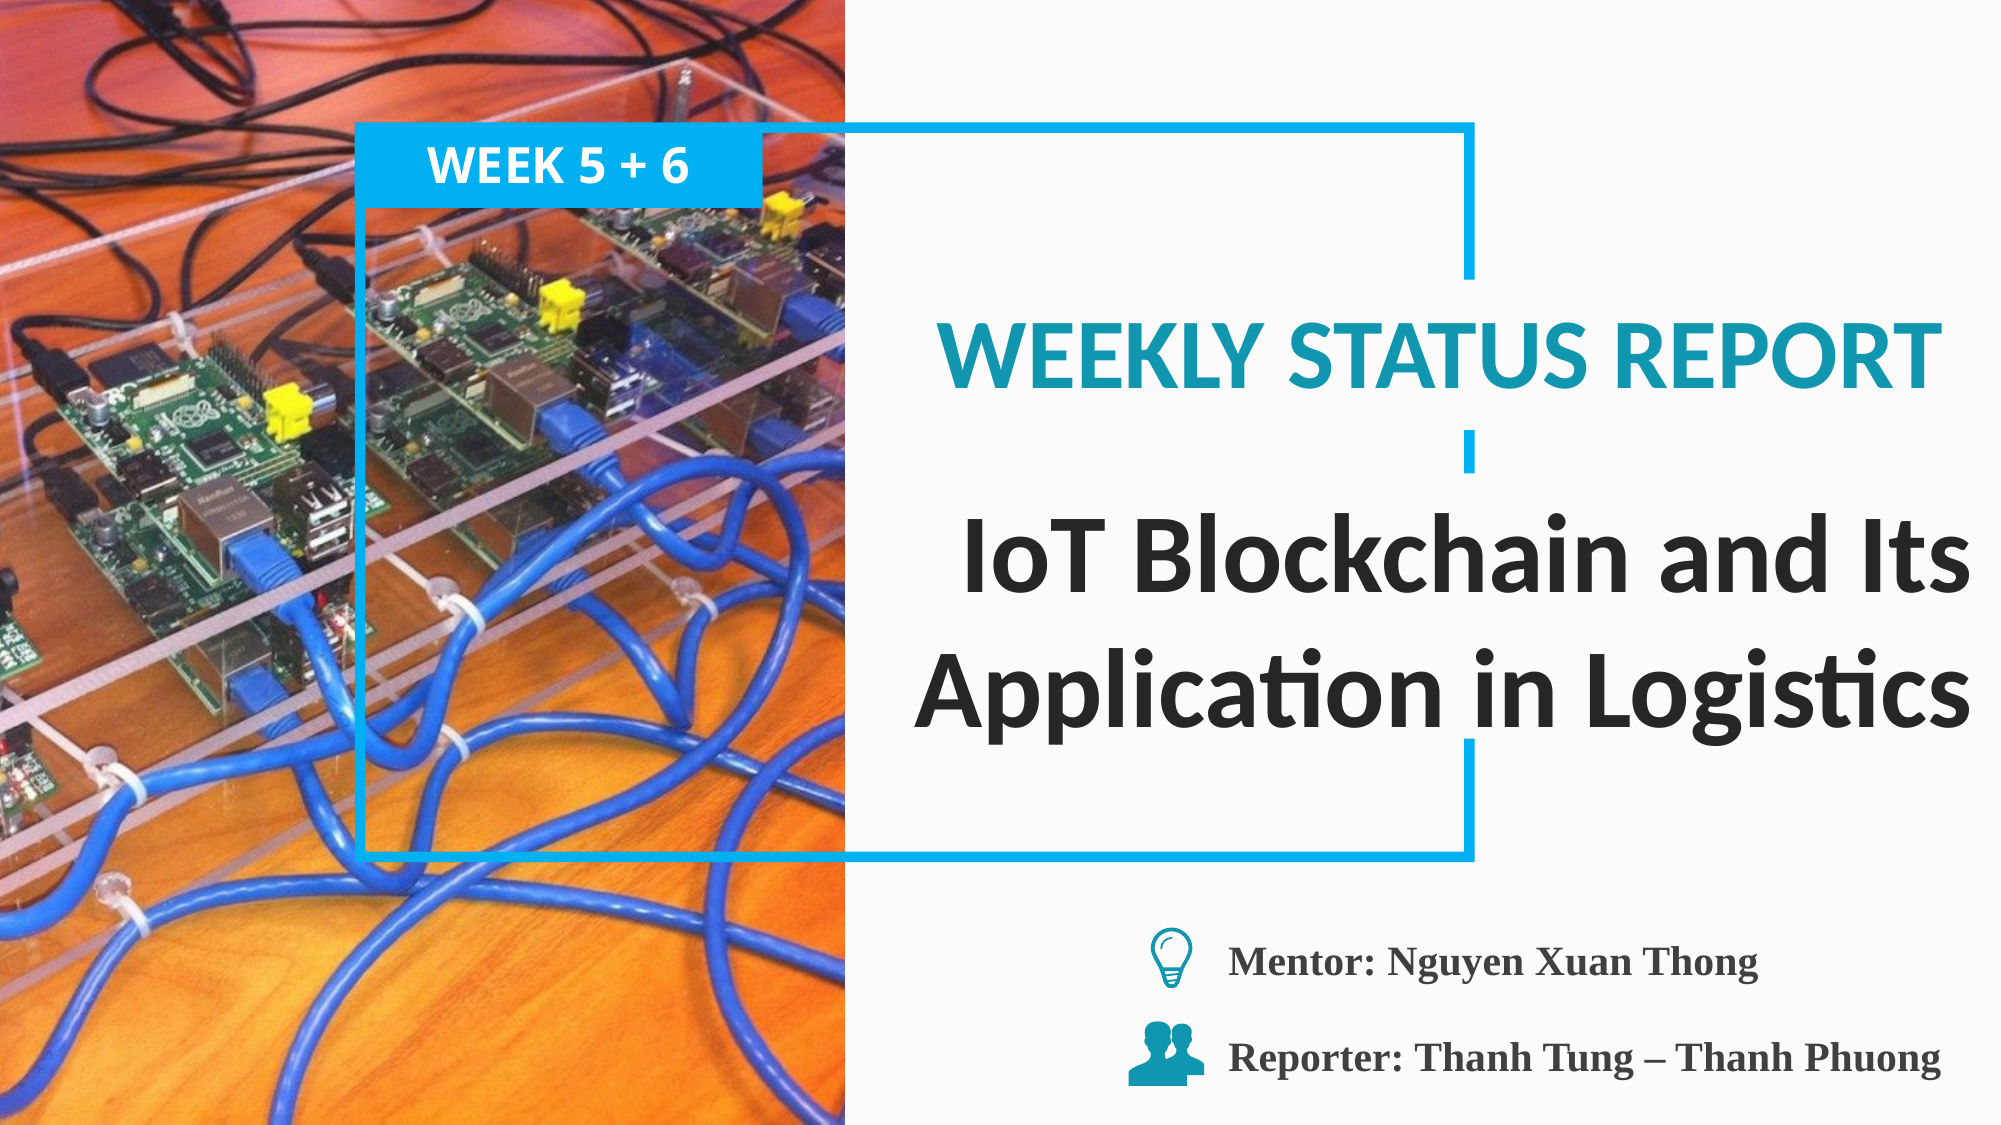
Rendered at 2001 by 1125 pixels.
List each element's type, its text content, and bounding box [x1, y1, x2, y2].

text_box WEEKLY STATUS REPORT [1475, 281, 1982, 416]
text_box Reporter: Thanh Tung – Thanh Phuong [1213, 1022, 2000, 1088]
text_box Mentor: Nguyen Xuan Thong [1213, 926, 1920, 992]
text_box IoT Blockchain and Its Application in Logistics [1475, 472, 1989, 758]
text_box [1128, 1021, 1204, 1086]
picture [0, 0, 845, 1125]
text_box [354, 122, 1475, 863]
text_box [1150, 927, 1193, 989]
